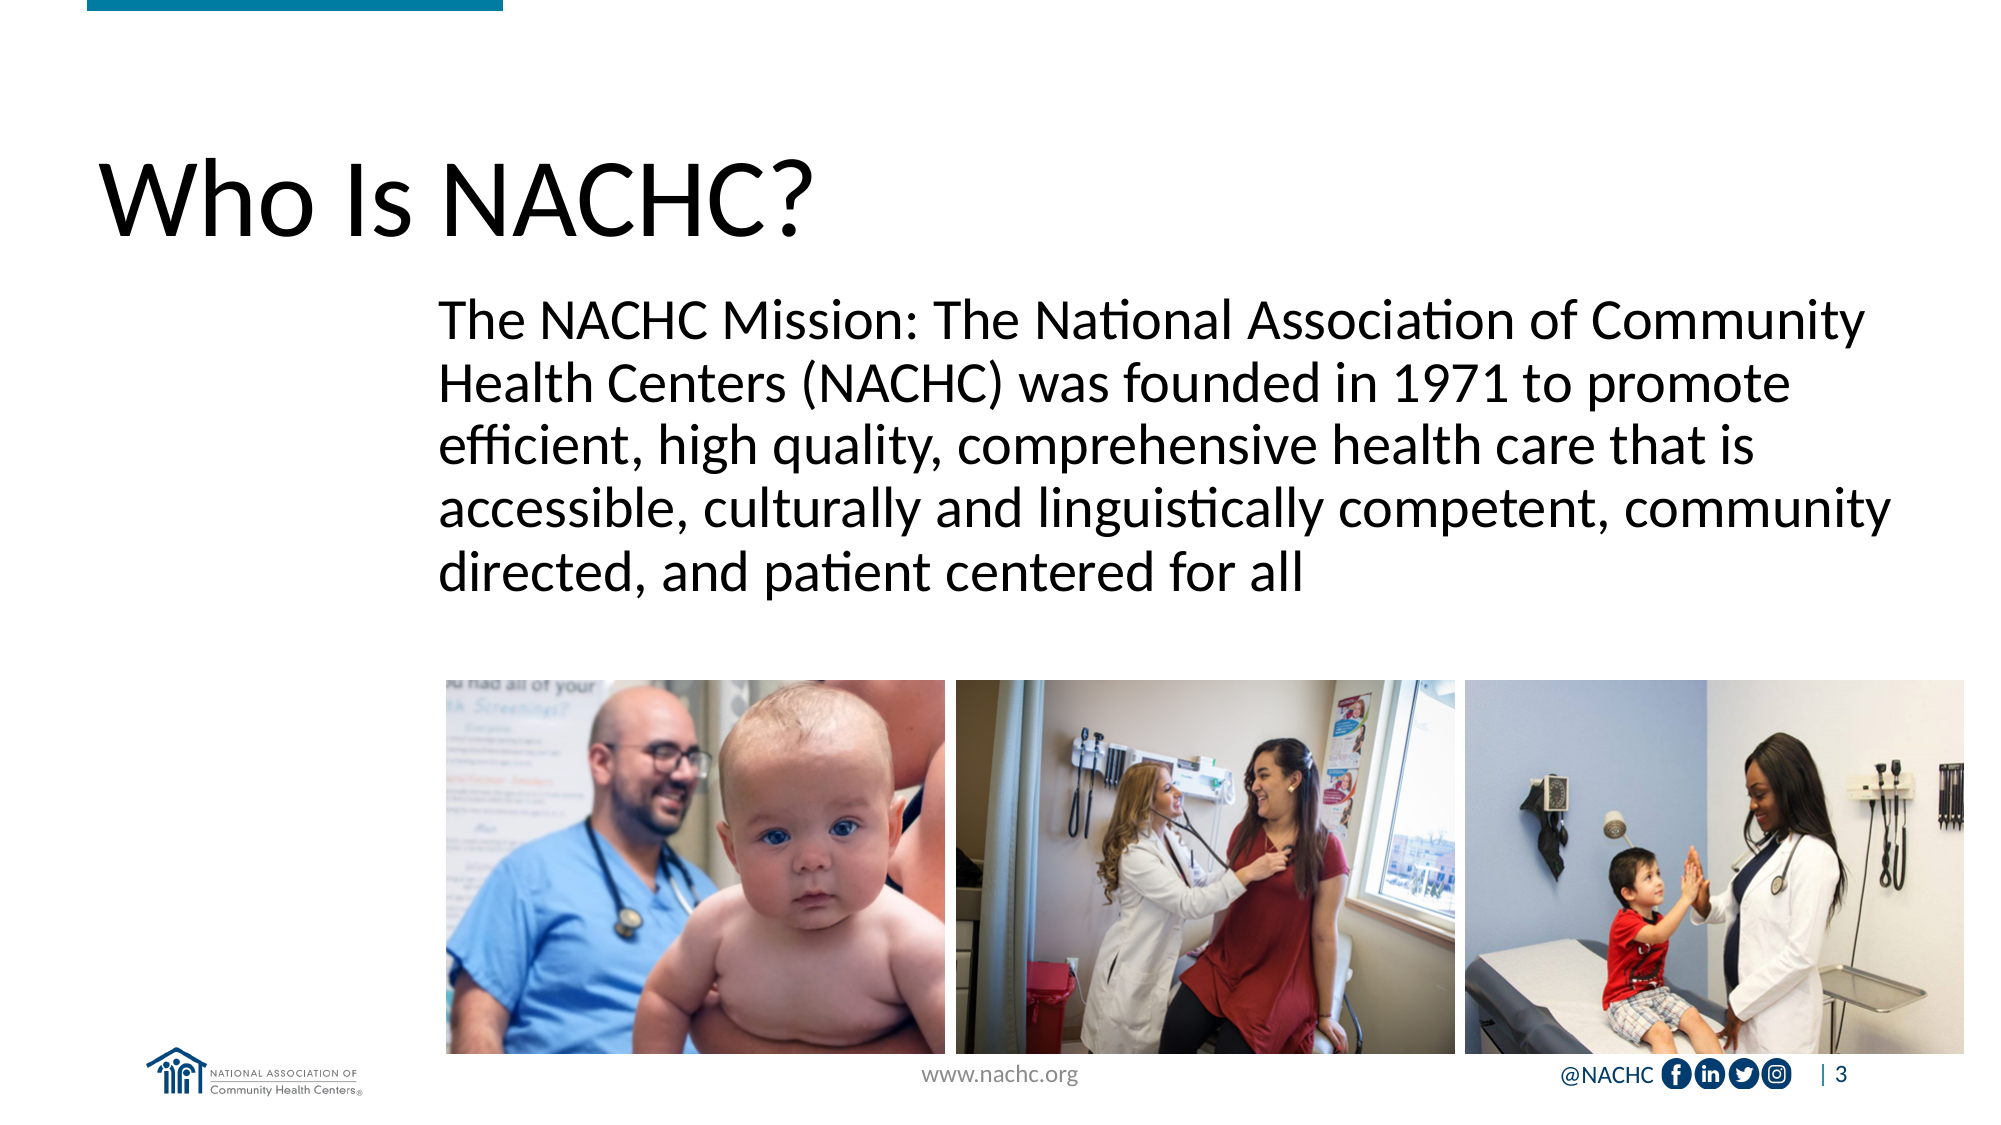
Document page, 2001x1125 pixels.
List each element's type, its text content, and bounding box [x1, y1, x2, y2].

slide_number | 3 [1412, 1042, 1863, 1103]
picture [446, 680, 945, 1054]
text_box The NACHC Mission: The National Association of Community Health Centers (NACHC) was founded in 1971 to promote efficient, high quality, comprehensive health care that is accessible, culturally and linguistically competent, community directed, and patient centered for all [423, 281, 1954, 613]
footer www.nachc.org [662, 1042, 1338, 1103]
picture [1465, 680, 1964, 1054]
title Who Is NACHC? [83, 129, 1363, 268]
picture [956, 680, 1455, 1054]
